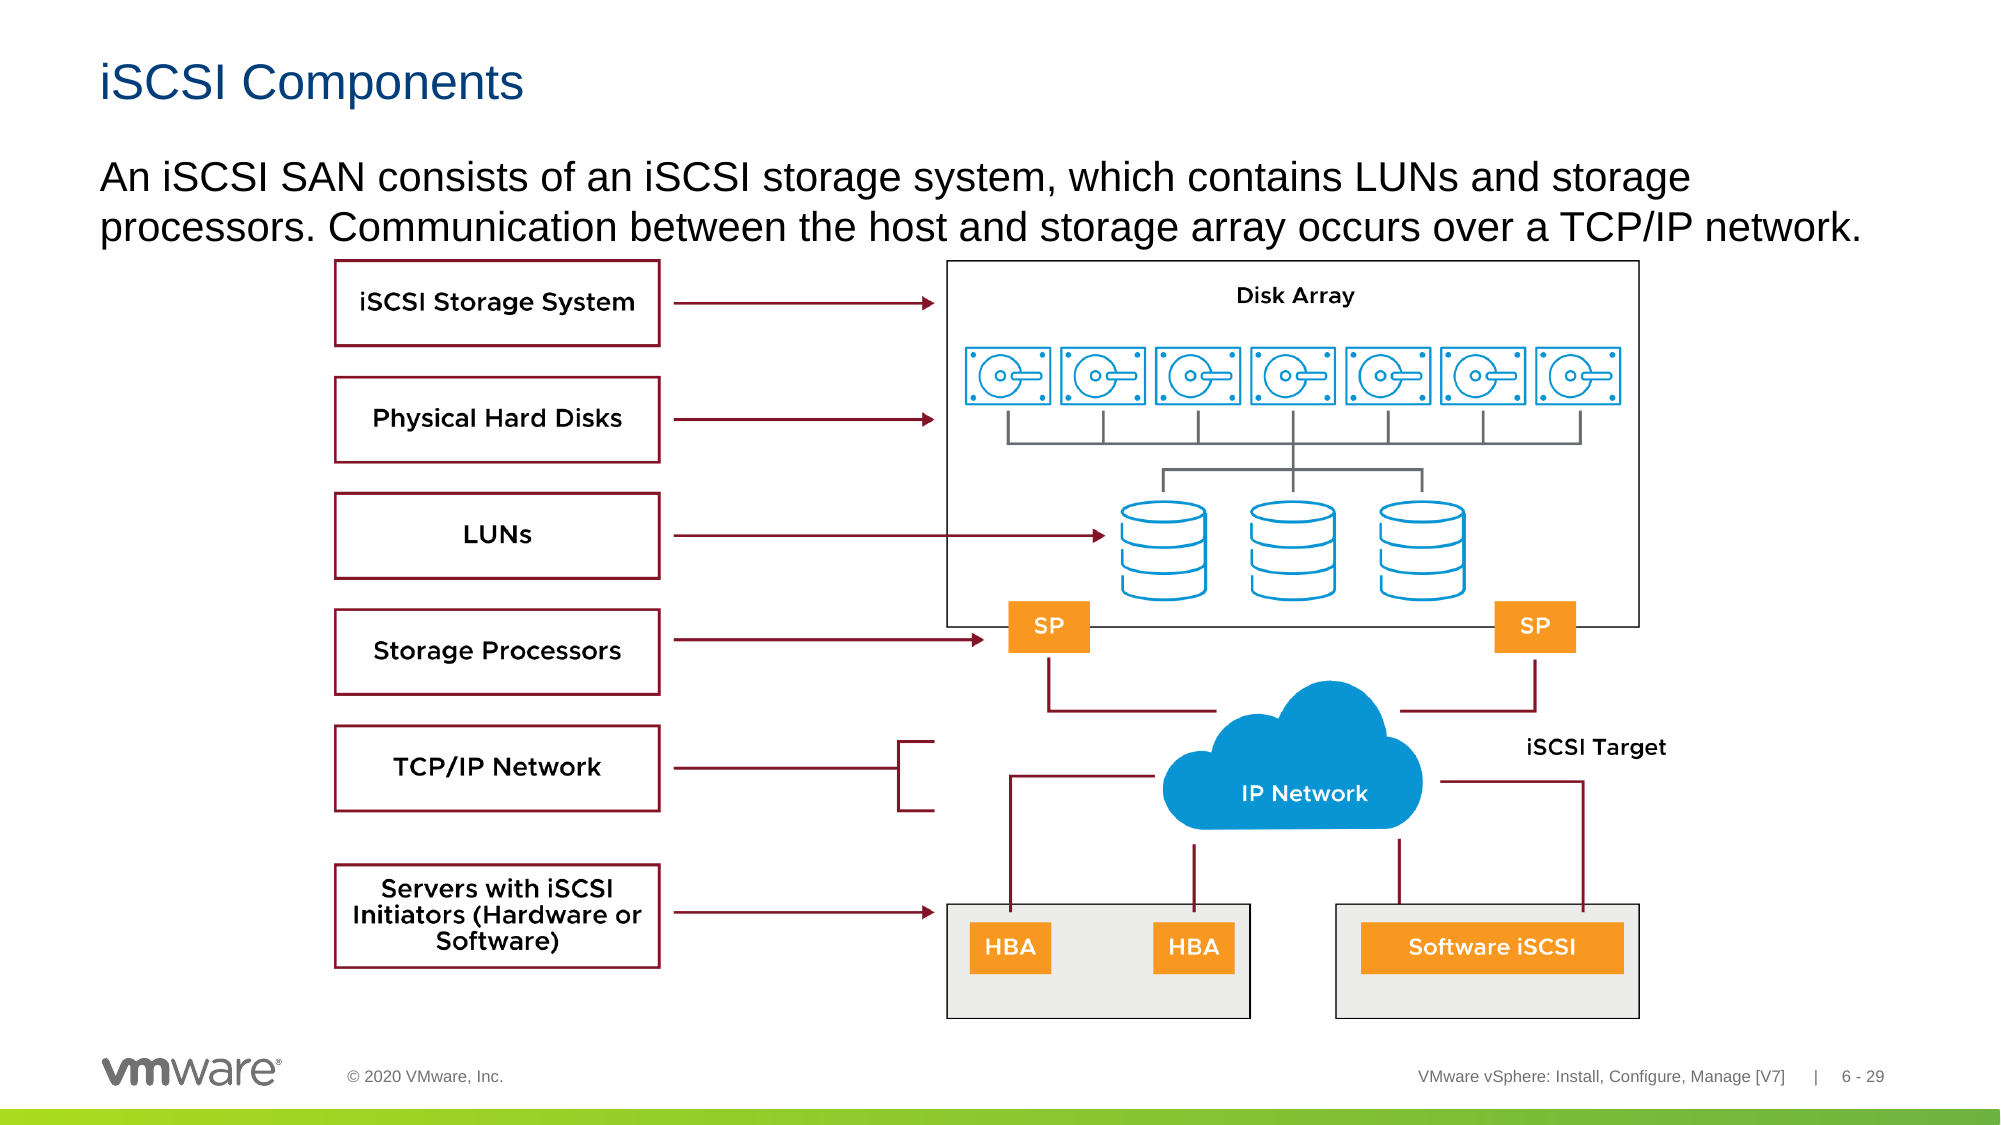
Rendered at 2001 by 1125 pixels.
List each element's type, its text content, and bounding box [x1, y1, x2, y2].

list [318, 259, 1682, 1020]
title iSCSI Components [99, 54, 1900, 113]
list An iSCSI SAN consists of an iSCSI storage system, which contains LUNs and storage processors. Communication between the host and storage array occurs over a TCP/IP network. [99, 149, 1900, 247]
footer VMware vSphere: Install, Configure, Manage [V7] | 6 - 29 [545, 1060, 1900, 1110]
